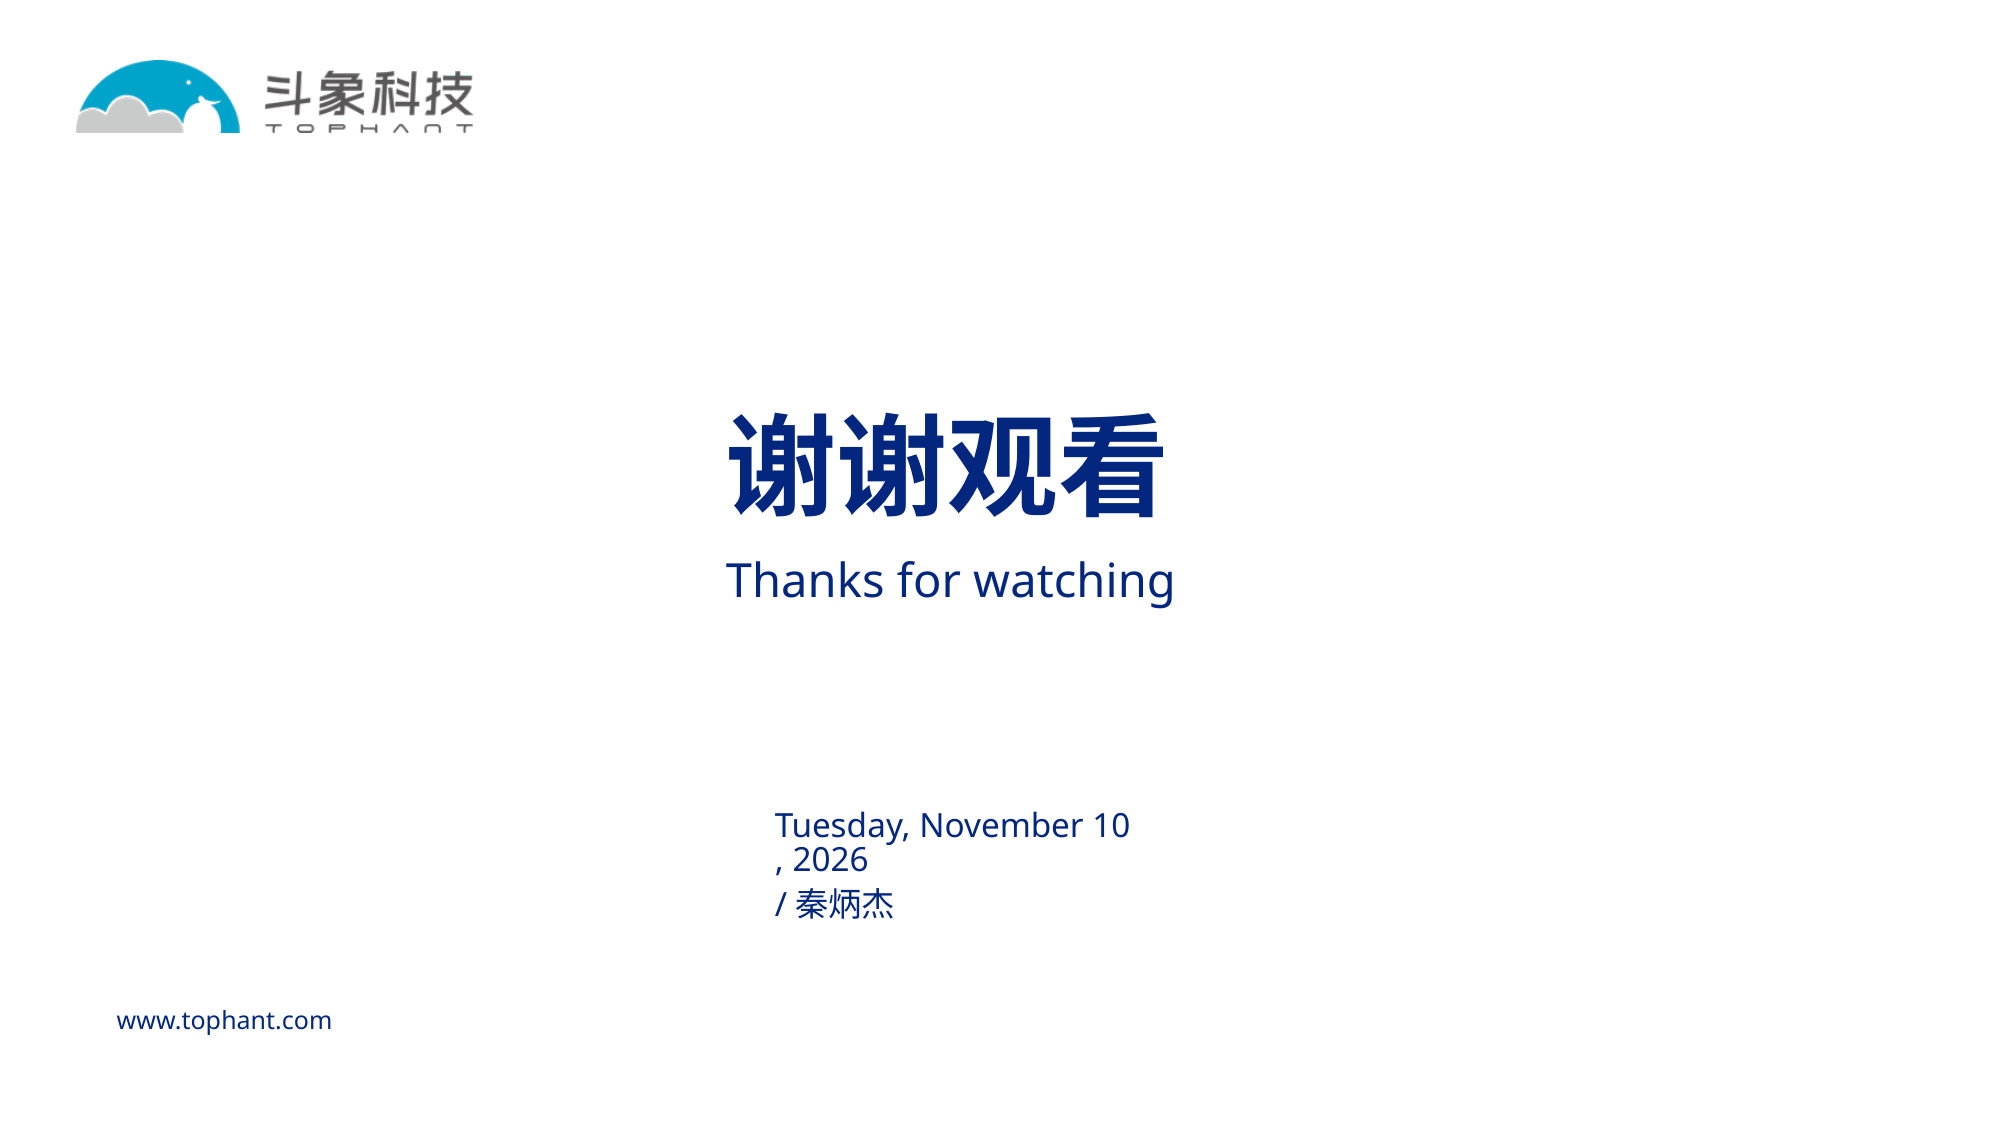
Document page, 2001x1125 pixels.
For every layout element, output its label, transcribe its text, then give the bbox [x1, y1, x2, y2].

text_box 谢谢观看 [711, 388, 1200, 537]
text_box www.tophant.com [101, 996, 597, 1042]
picture [169, 60, 474, 133]
text_box /秦炳杰 [760, 797, 1151, 897]
text_box Thanks for watching [711, 543, 1238, 615]
picture [76, 60, 221, 133]
